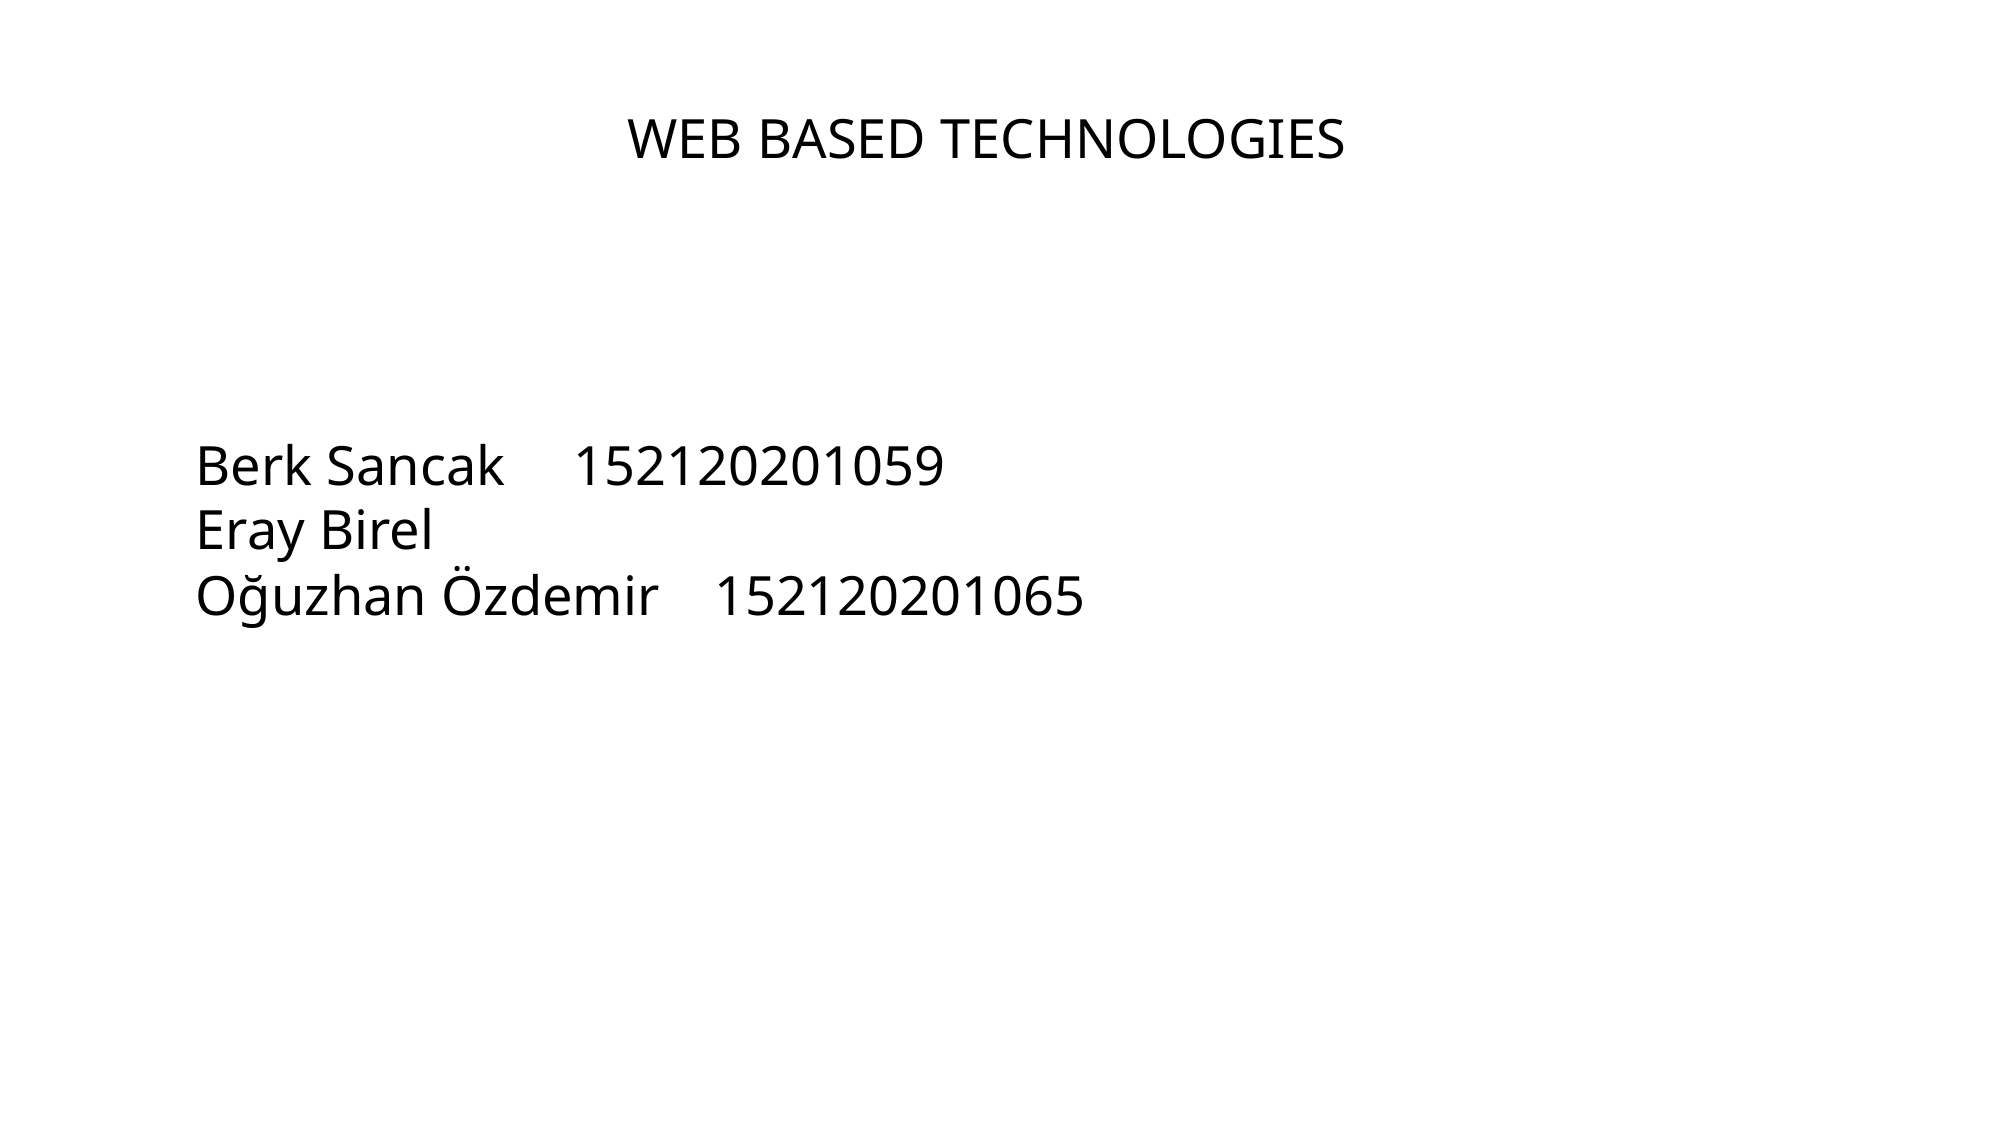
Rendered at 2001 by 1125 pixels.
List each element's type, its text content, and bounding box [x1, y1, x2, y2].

text_box Berk Sancak 152120201059 Eray Birel Oğuzhan Özdemir 152120201065 [180, 423, 1794, 634]
text_box WEB BASED TECHNOLOGIES [180, 96, 1794, 177]
